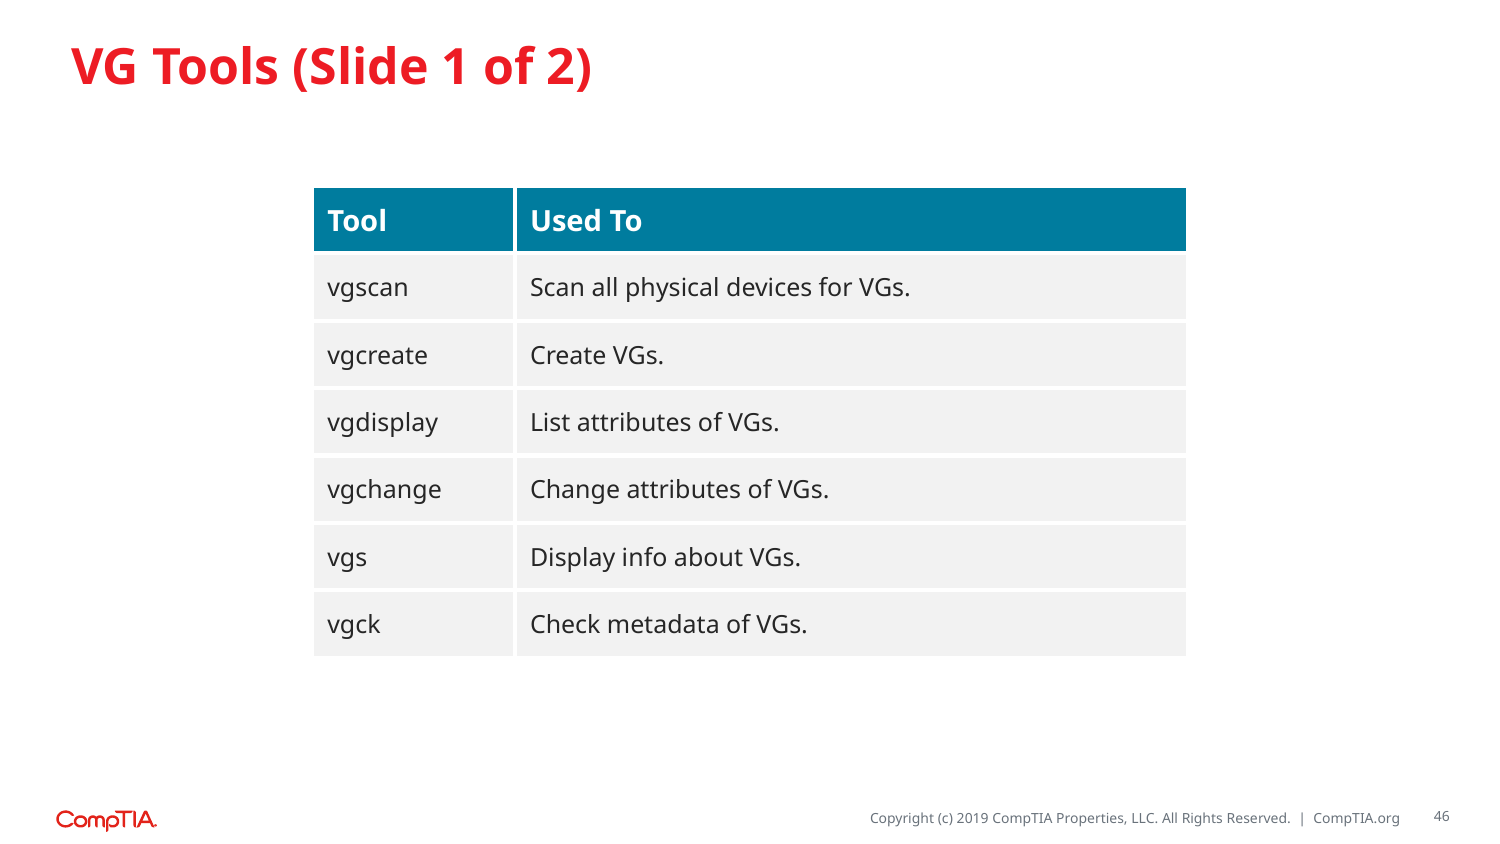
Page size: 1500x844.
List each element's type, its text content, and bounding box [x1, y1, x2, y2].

table_cell vgs [314, 525, 513, 588]
table_cell vgcreate [314, 323, 513, 386]
table_cell vgdisplay [314, 390, 513, 453]
table_cell List attributes of VGs. [517, 390, 1186, 453]
table_cell Create VGs. [517, 323, 1186, 386]
table_cell vgchange [314, 458, 513, 521]
table_cell Display info about VGs. [517, 525, 1186, 588]
table_header Used To [517, 188, 1186, 251]
table_cell Change attributes of VGs. [517, 458, 1186, 521]
slide_number 46 [1407, 800, 1450, 835]
table_cell Scan all physical devices for VGs. [517, 255, 1186, 319]
table_cell vgscan [314, 255, 513, 319]
table_cell Check metadata of VGs. [517, 592, 1186, 656]
table_cell vgck [314, 592, 513, 656]
table_header Tool [314, 188, 513, 251]
title VG Tools (Slide 1 of 2) [56, 12, 1444, 117]
